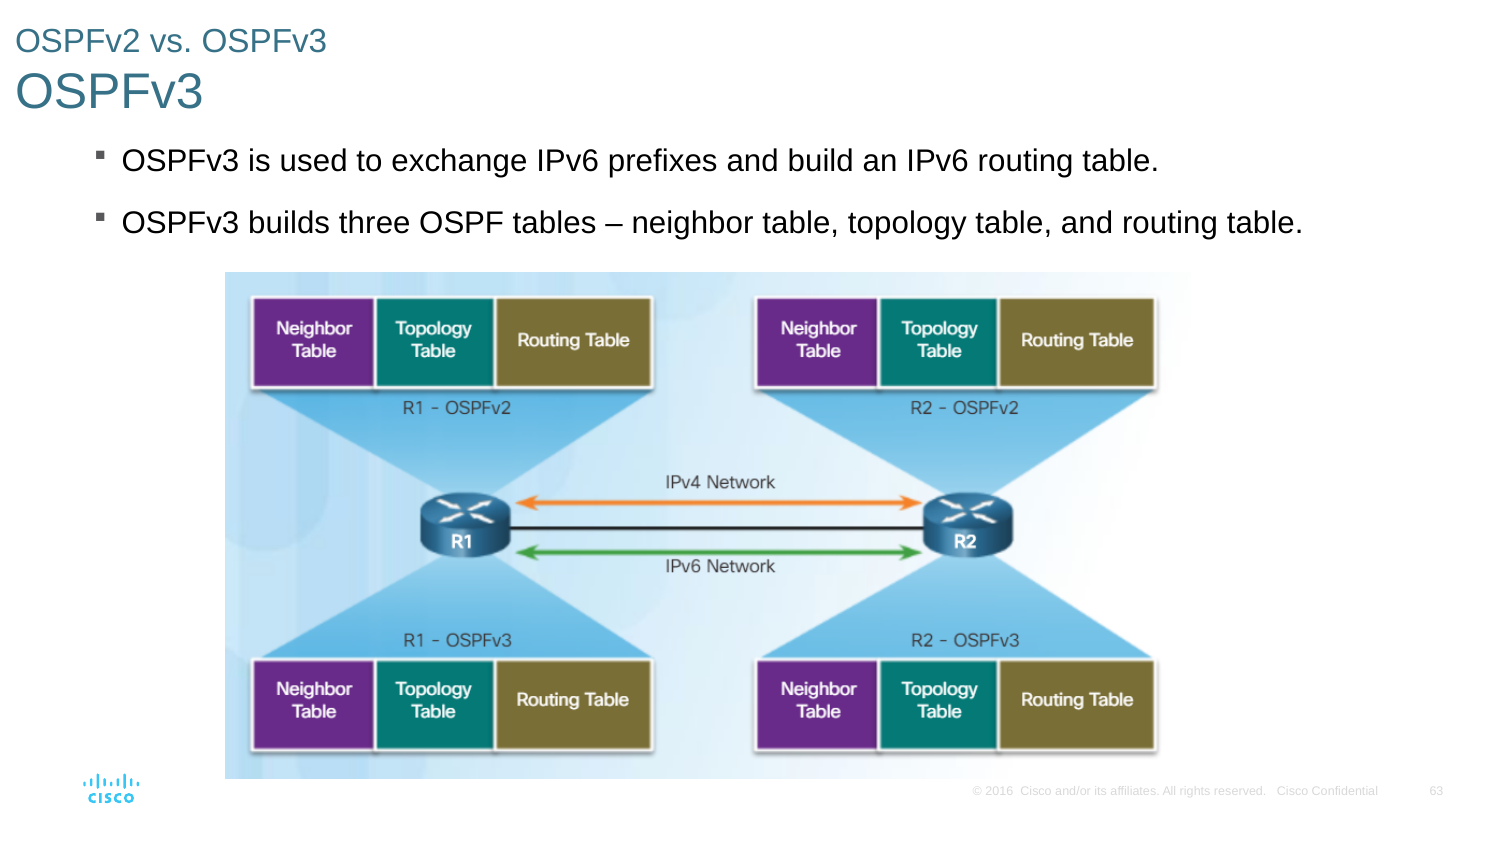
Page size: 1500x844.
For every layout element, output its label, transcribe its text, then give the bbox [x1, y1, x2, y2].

list OSPFv3 is used to exchange IPv6 prefixes and build an IPv6 routing table. OSPFv3 builds three OSPF tables – neighbor table, topology table, and routing table. [78, 132, 1429, 819]
picture [224, 272, 1191, 779]
title OSPFv2 vs. OSPFv3 OSPFv3 [0, 6, 1500, 131]
